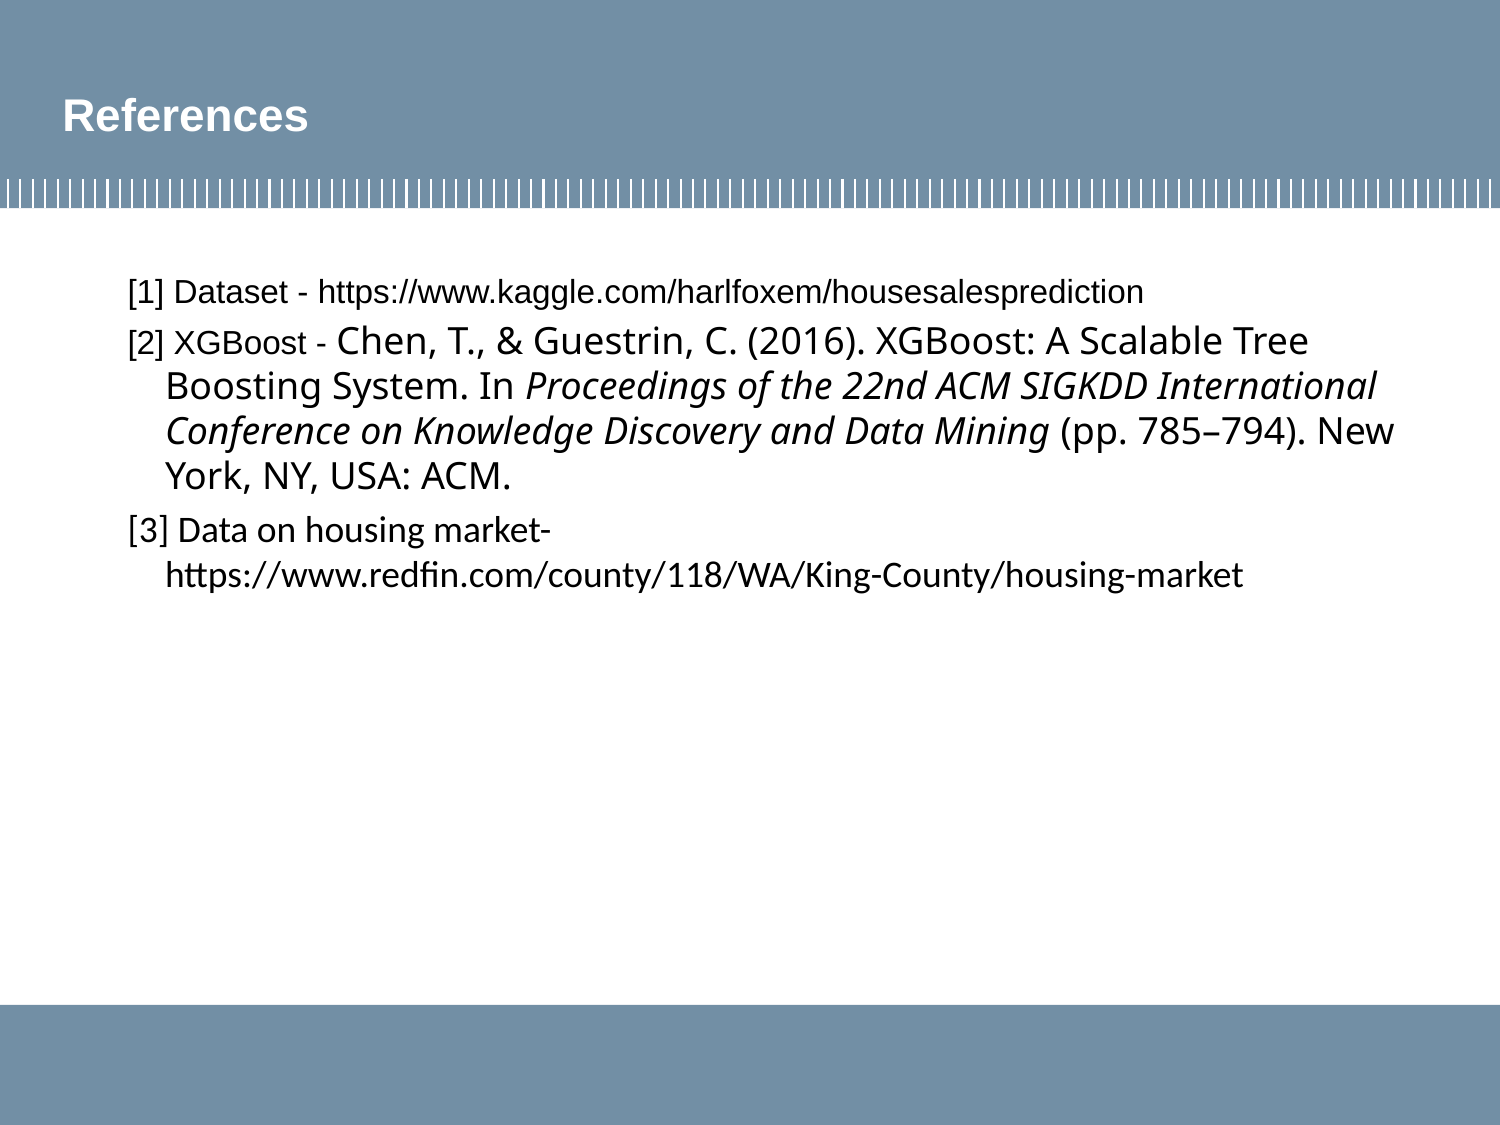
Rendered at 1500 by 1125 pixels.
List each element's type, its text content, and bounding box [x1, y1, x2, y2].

list [1] Dataset - https://www.kaggle.com/harlfoxem/housesalesprediction [2] XGBoost - Chen, T., & Guestrin, C. (2016). XGBoost: A Scalable Tree Boosting System. In Proceedings of the 22nd ACM SIGKDD International Conference on Knowledge Discovery and Data Mining (pp. 785–794). New York, NY, USA: ACM. [3] Data on housing market- https://www.redfin.com/county/118/WA/King-County/housing-market [75, 262, 1441, 1005]
title References [47, 22, 1455, 161]
